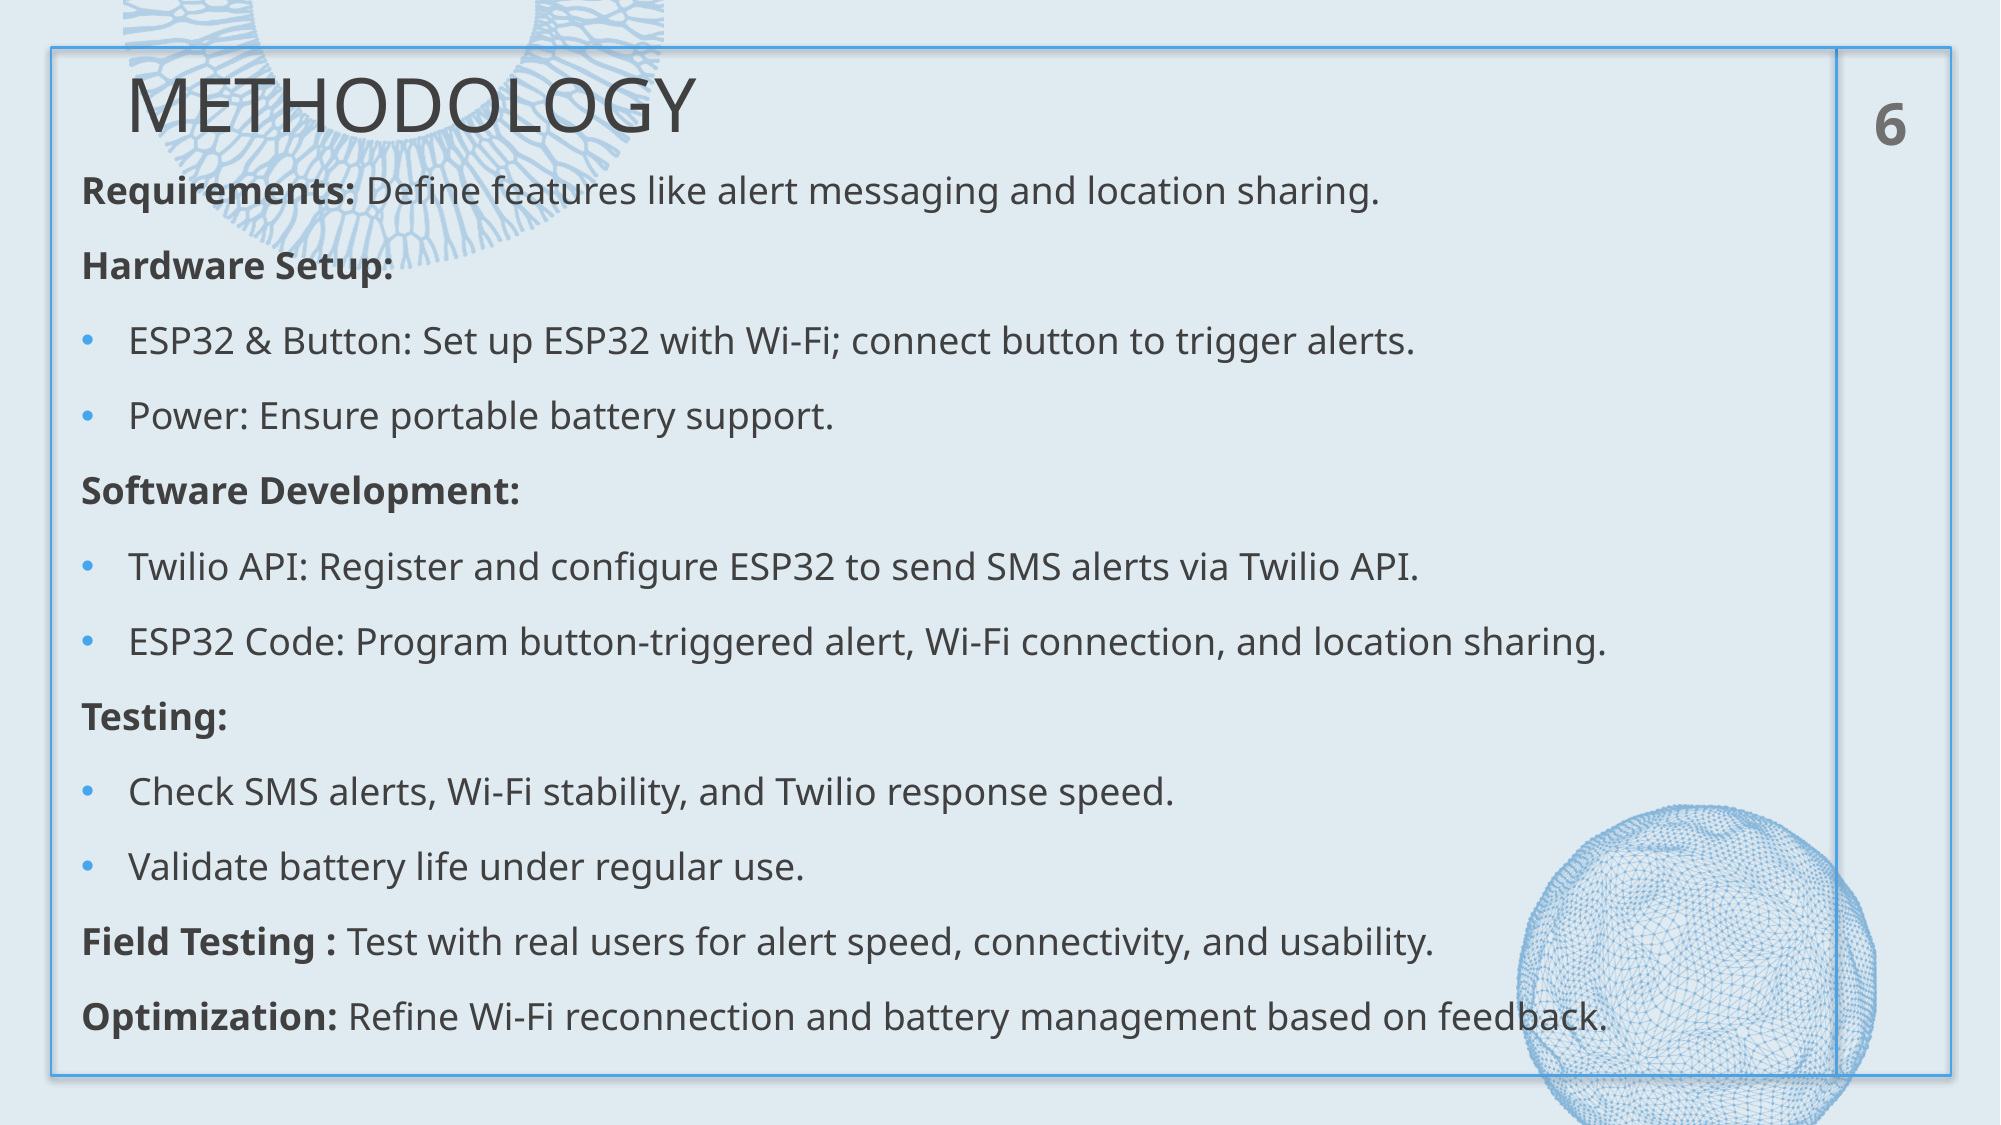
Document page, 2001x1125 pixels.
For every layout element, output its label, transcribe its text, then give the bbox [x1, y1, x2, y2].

picture [123, 0, 1877, 154]
picture [123, 175, 1877, 1125]
slide_number 6 [1822, 48, 1961, 175]
title methodology [110, 65, 1638, 154]
list Requirements: Define features like alert messaging and location sharing. Hardware Setup: ESP32 & Button: Set up ESP32 with Wi-Fi; connect button to trigger alerts. Power: Ensure portable battery support. Software Development: Twilio API: Register and configure ESP32 to send SMS alerts via Twilio API. ESP32 Code: Program button-triggered alert, Wi-Fi connection, and location sharing. Testing: Check SMS alerts, Wi-Fi stability, and Twilio response speed. Validate battery life under regular use. Field Testing : Test with real users for alert speed, connectivity, and usability. Optimization: Refine Wi-Fi reconnection and battery management based on feedback. [66, 154, 1823, 1060]
